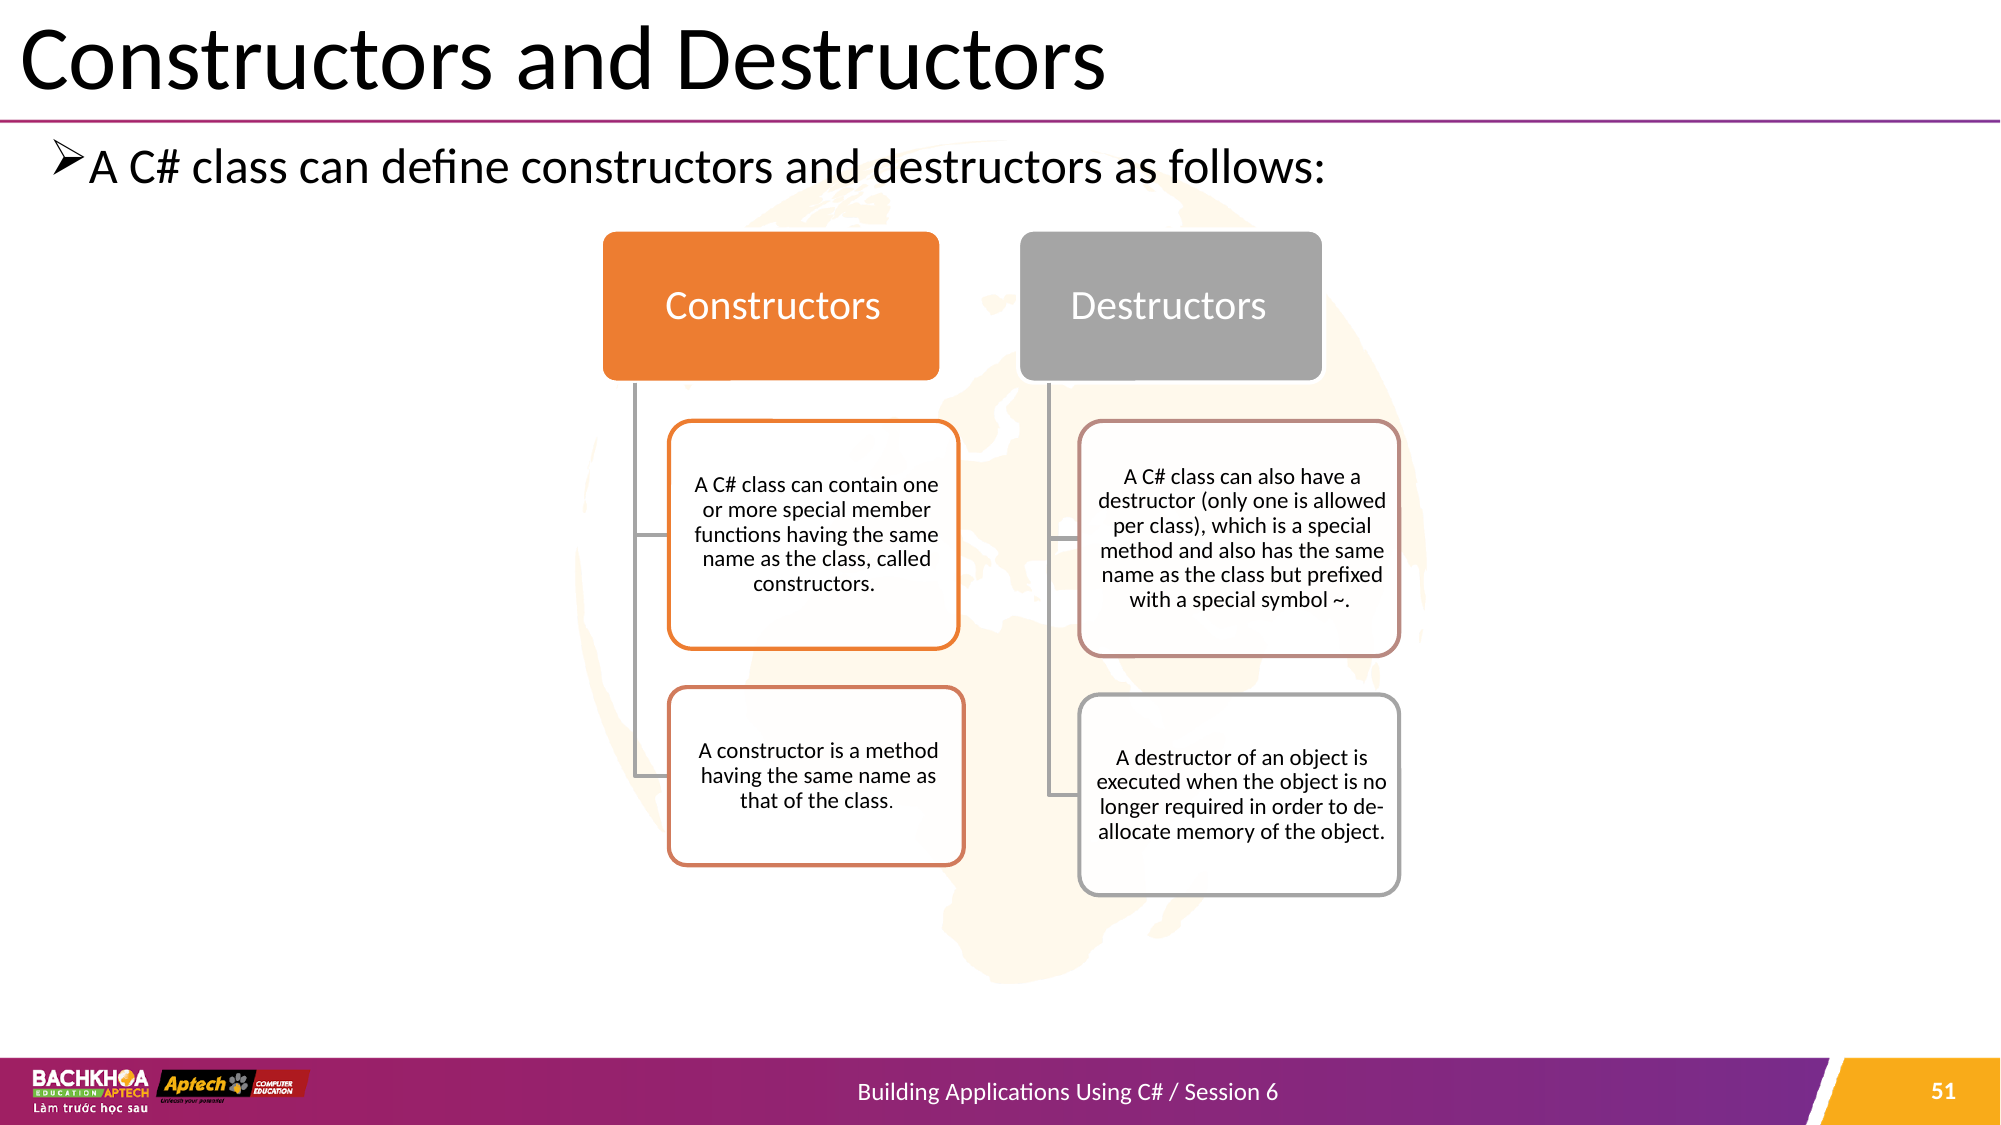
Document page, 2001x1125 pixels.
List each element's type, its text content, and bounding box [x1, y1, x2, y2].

list A C# class can define constructors and destructors as follows: [5, 125, 1993, 1014]
slide_number 51 [1899, 1059, 1988, 1120]
title Constructors and Destructors [5, 3, 1993, 116]
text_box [499, 228, 1501, 897]
picture [0, 0, 2001, 1125]
footer Building Applications Using C# / Session 6 [324, 1060, 1813, 1120]
